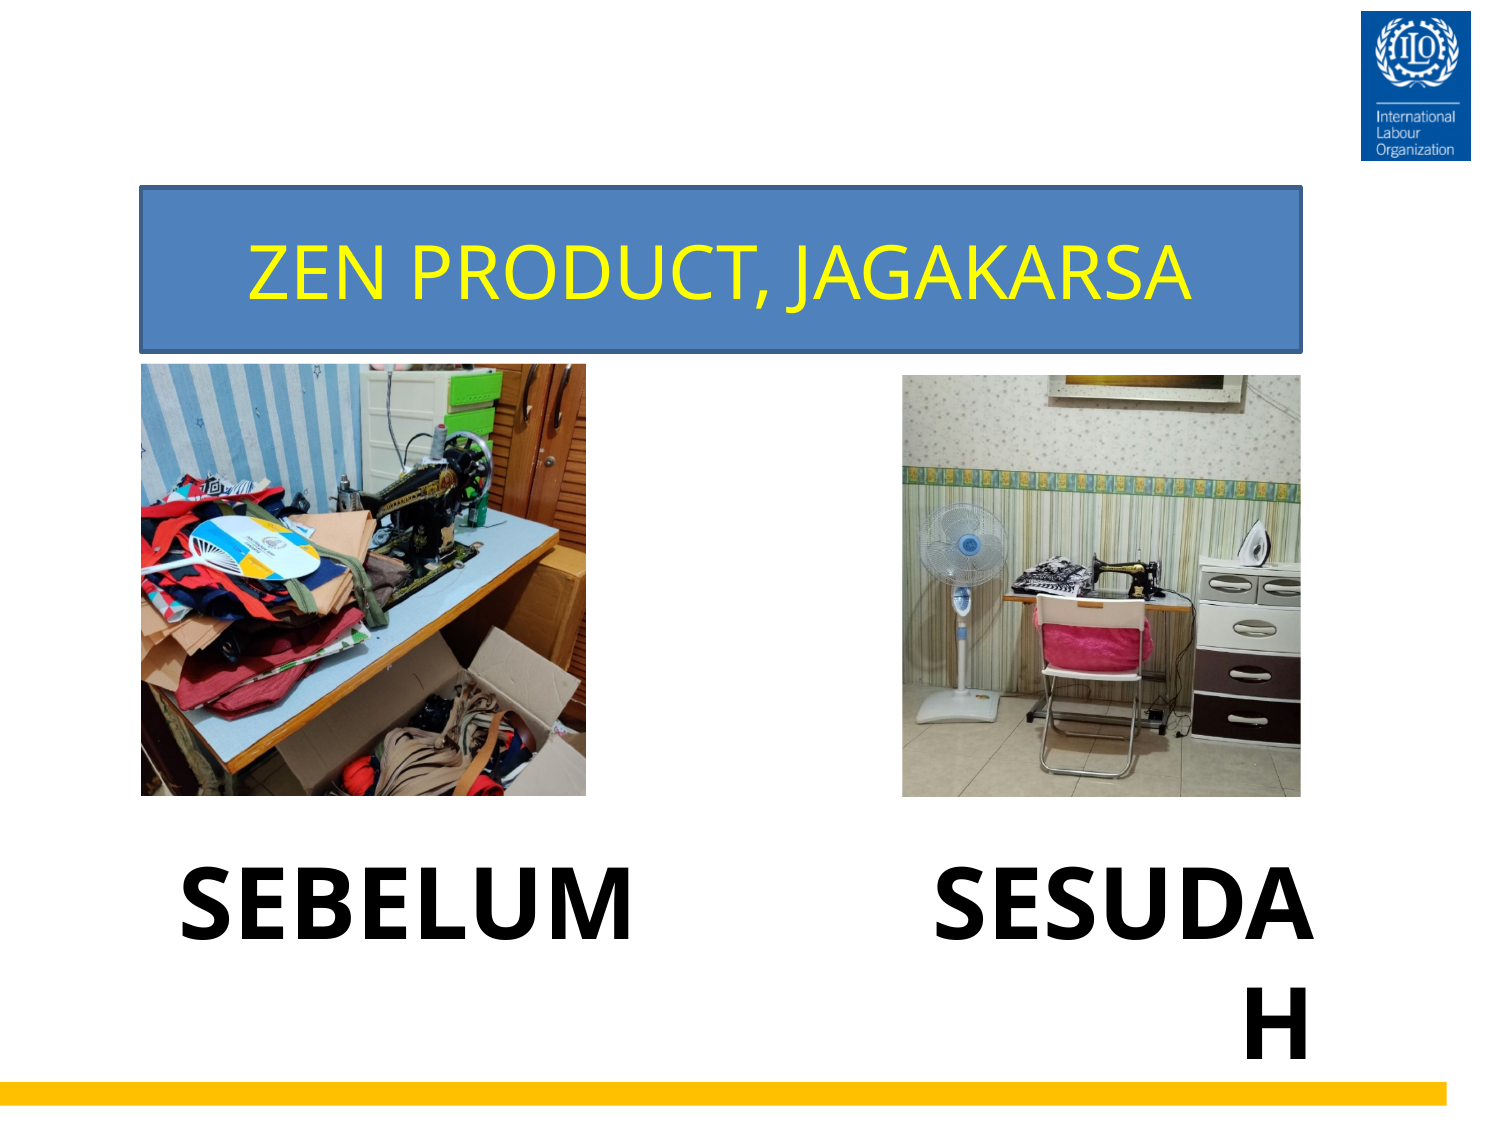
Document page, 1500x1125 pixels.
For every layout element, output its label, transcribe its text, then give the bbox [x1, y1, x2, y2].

text_box [0, 1080, 1449, 1108]
text_box SESUDAH [855, 831, 1330, 1087]
text_box SEBELUM [164, 832, 662, 967]
picture [902, 374, 1302, 798]
picture [141, 356, 586, 803]
text_box ZEN PRODUCT, JAGAKARSA [139, 185, 1303, 354]
picture [1361, 11, 1471, 162]
